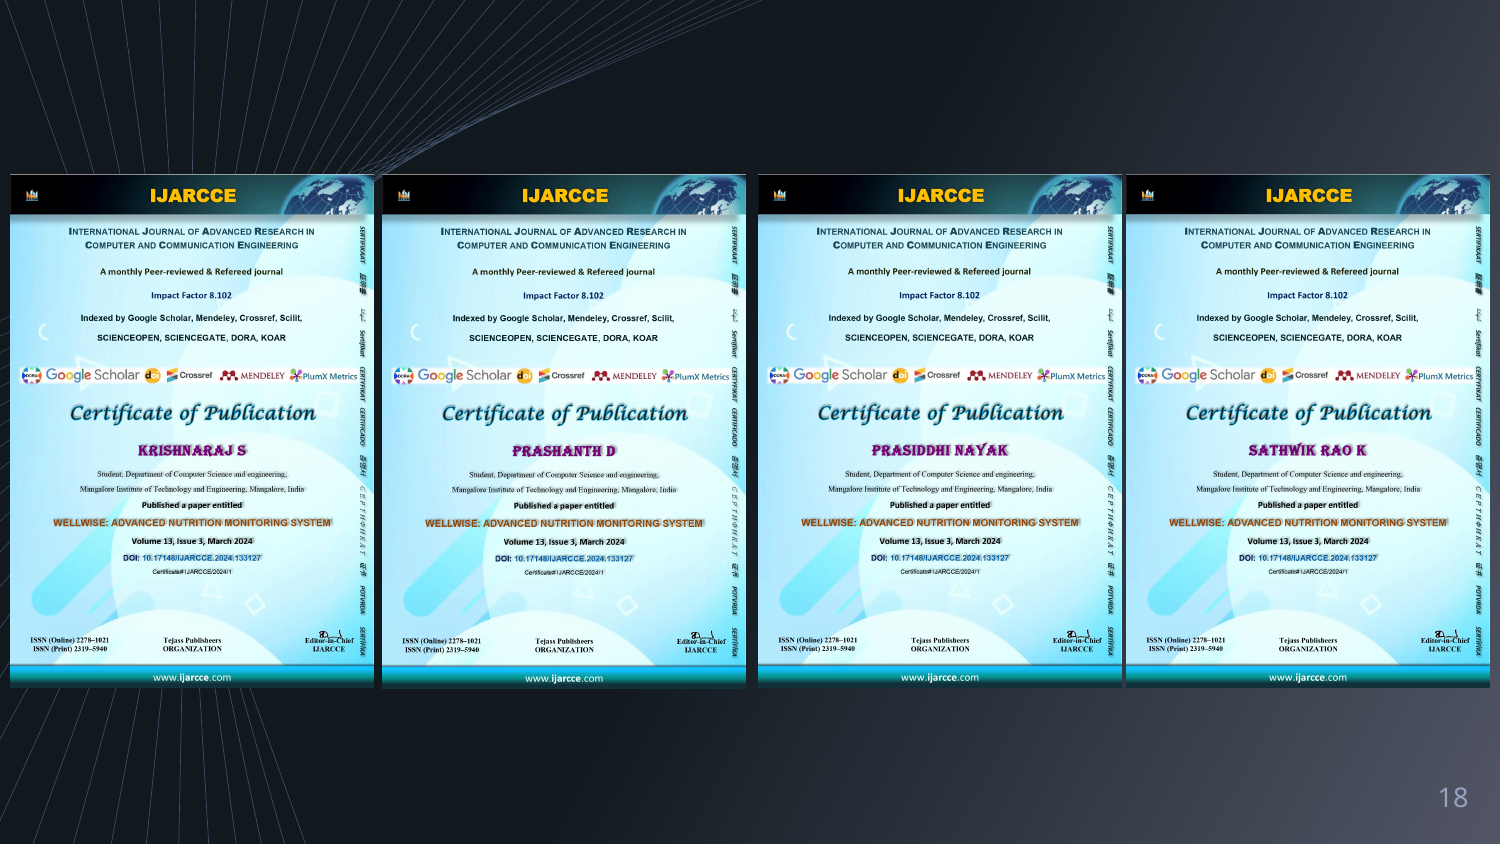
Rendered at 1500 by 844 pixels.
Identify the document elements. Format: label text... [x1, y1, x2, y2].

picture [757, 673, 1122, 689]
picture [382, 174, 746, 667]
picture [1126, 174, 1491, 666]
slide_number 18 [1378, 766, 1469, 832]
picture [757, 174, 1122, 666]
picture [10, 673, 374, 689]
picture [10, 174, 374, 666]
picture [1126, 673, 1491, 689]
picture [382, 674, 746, 689]
